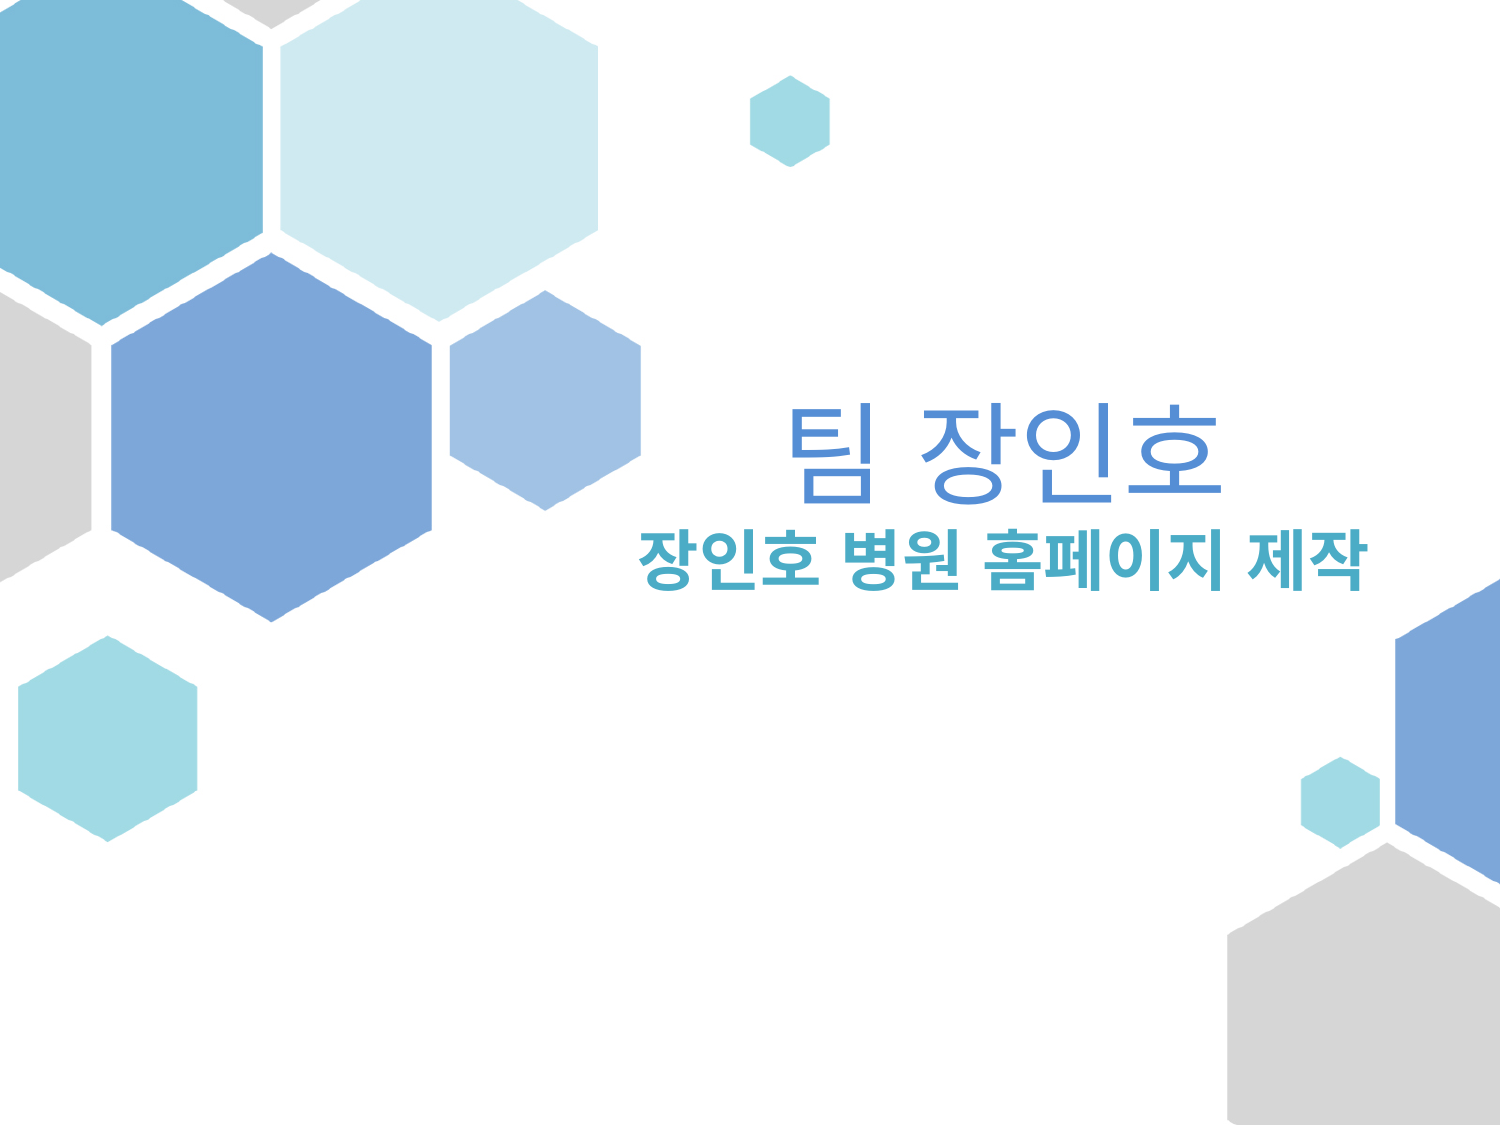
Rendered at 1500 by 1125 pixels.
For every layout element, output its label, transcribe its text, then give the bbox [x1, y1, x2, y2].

title 팀 장인호 장인호 병원 홈페이지 제작 [525, 349, 1483, 634]
picture [0, 0, 1500, 1125]
